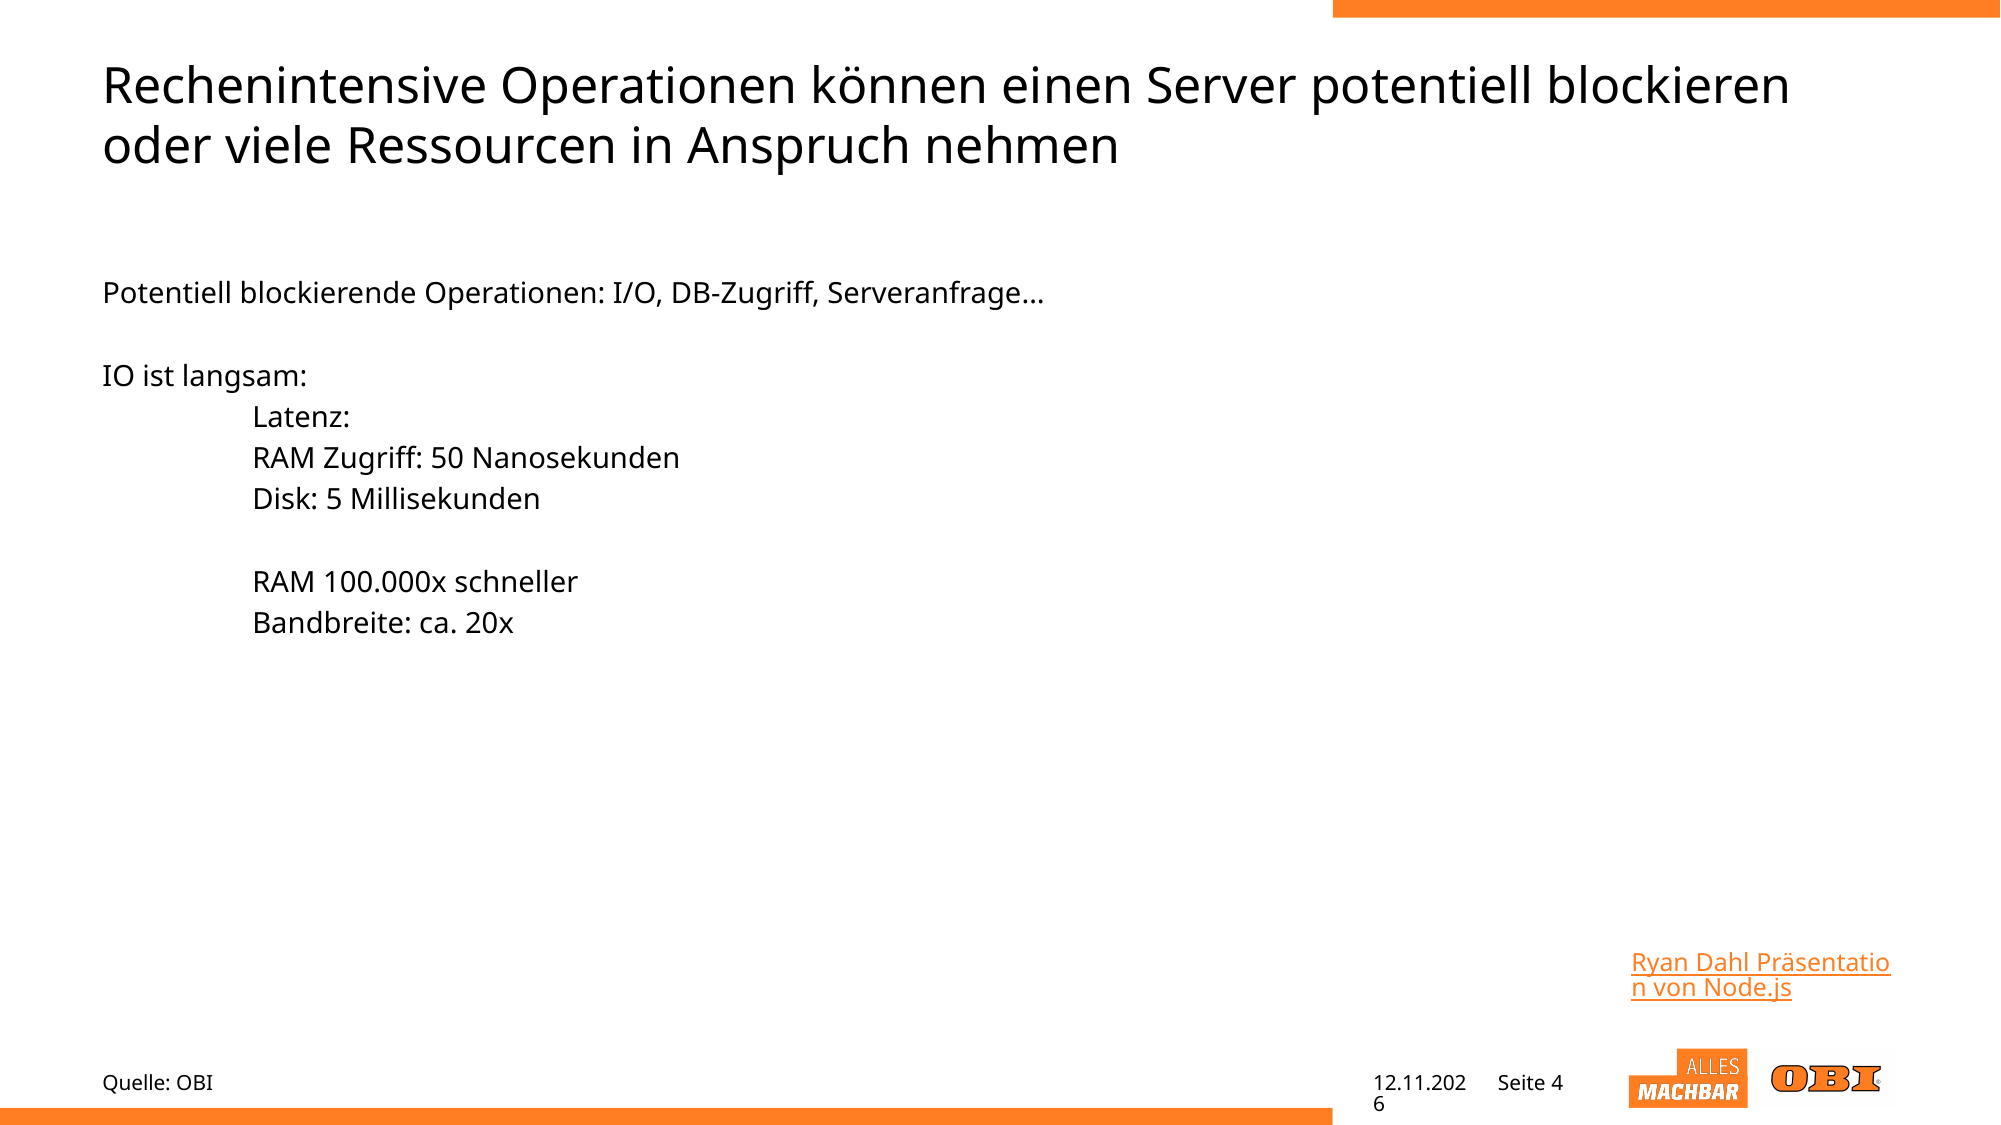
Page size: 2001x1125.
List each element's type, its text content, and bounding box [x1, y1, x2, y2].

footer Quelle: OBI [102, 1071, 1271, 1097]
slide_number Seite 4 [1497, 1071, 1588, 1097]
picture [1638, 1058, 1739, 1100]
title Rechenintensive Operationen können einen Server potentiell blockieren oder viele Ressourcen in Anspruch nehmen [102, 112, 1880, 174]
text_box Ryan Dahl Präsentation von Node.js [1631, 946, 1902, 981]
text_box Potentiell blockierende Operationen: I/O, DB-Zugriff, Serveranfrage… IO ist langsam: Latenz: RAM Zugriff: 50 Nanosekunden Disk: 5 Millisekunden RAM 100.000x schneller Bandbreite: ca. 20x [102, 274, 1864, 681]
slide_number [1373, 1071, 1475, 1097]
picture [1754, 1048, 1898, 1107]
